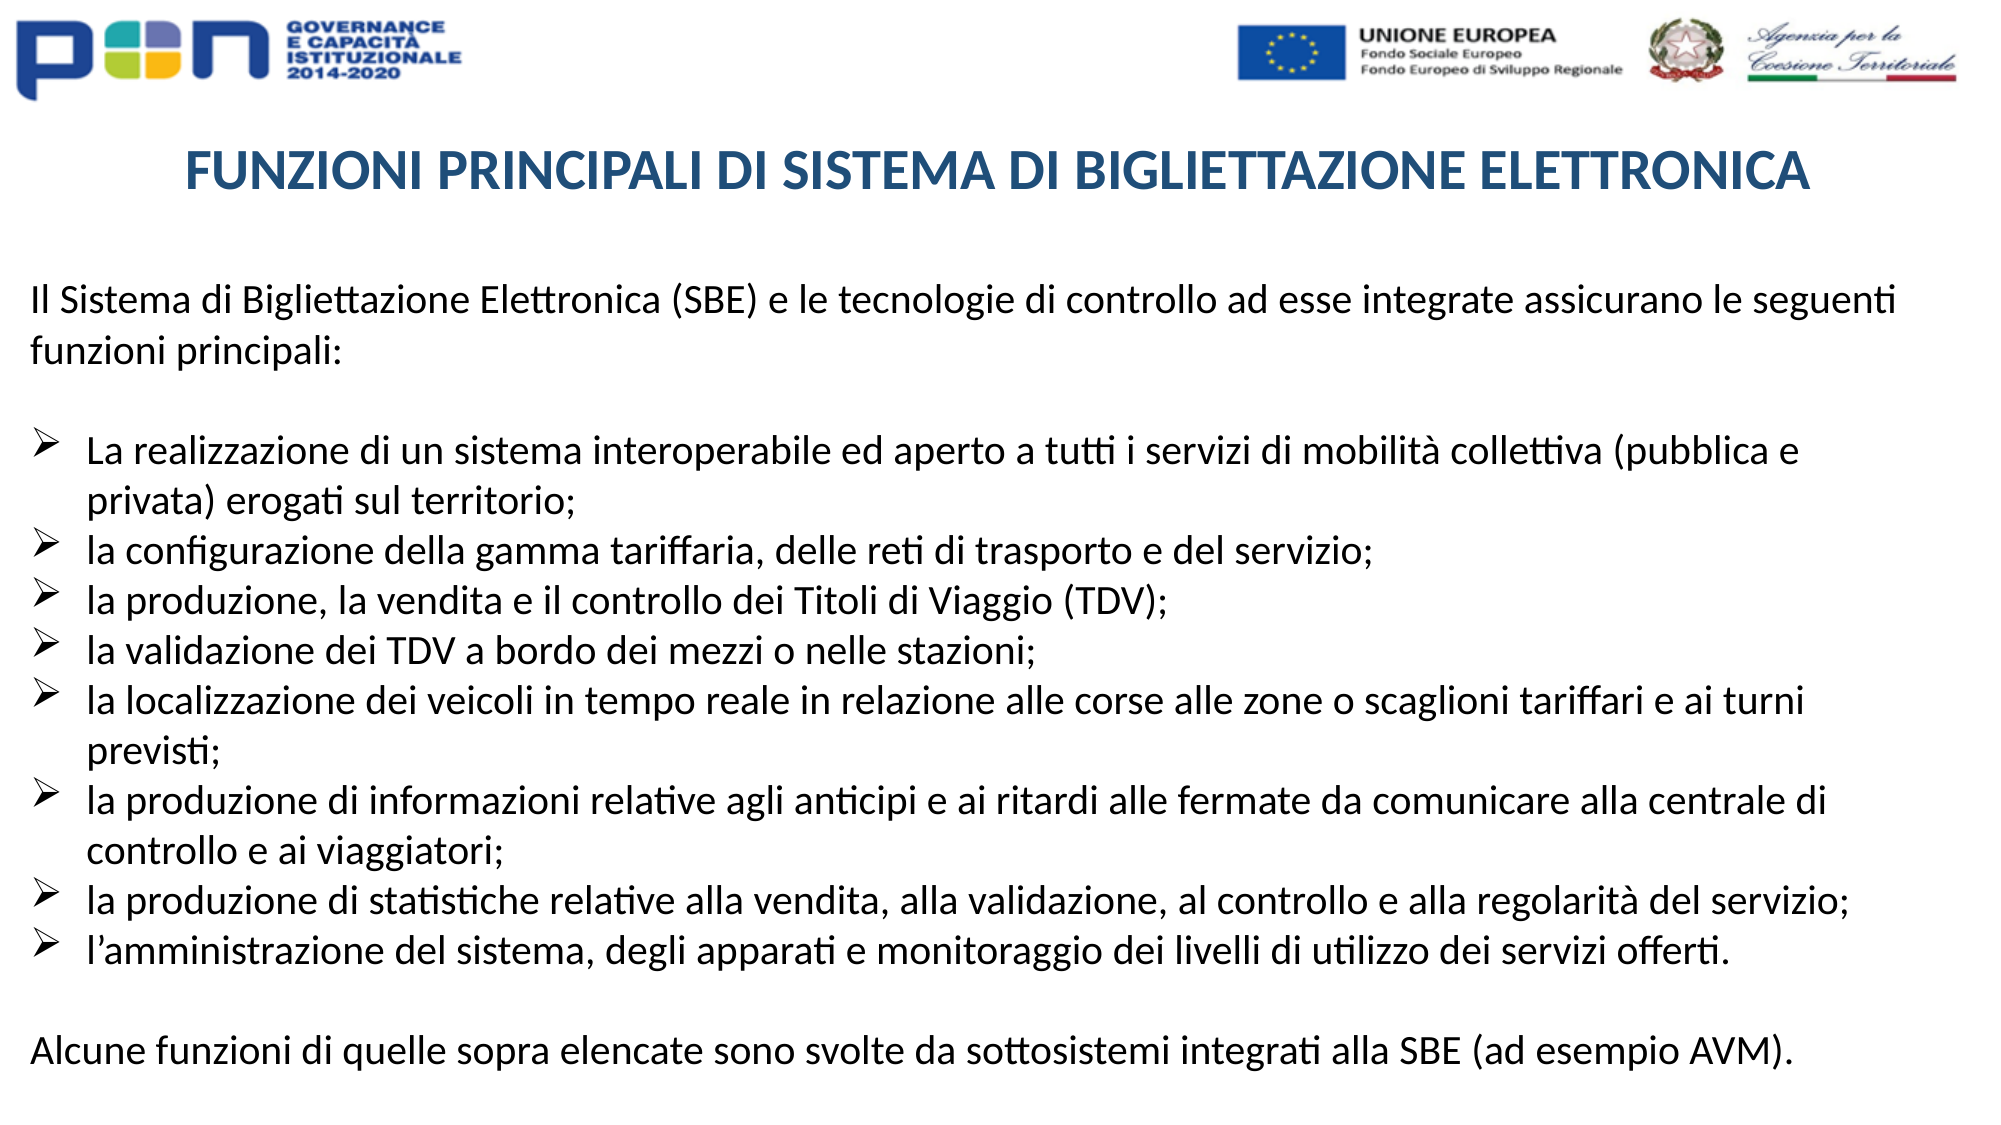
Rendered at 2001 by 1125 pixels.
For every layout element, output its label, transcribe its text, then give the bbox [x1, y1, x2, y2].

text_box Il Sistema di Bigliettazione Elettronica (SBE) e le tecnologie di controllo ad esse integrate assicurano le seguenti funzioni principali: La realizzazione di un sistema interoperabile ed aperto a tutti i servizi di mobilità collettiva (pubblica e privata) erogati sul territorio; la configurazione della gamma tariffaria, delle reti di trasporto e del servizio; la produzione, la vendita e il controllo dei Titoli di Viaggio (TDV); la validazione dei TDV a bordo dei mezzi o nelle stazioni; la localizzazione dei veicoli in tempo reale in relazione alle corse alle zone o scaglioni tariffari e ai turni previsti; la produzione di informazioni relative agli anticipi e ai ritardi alle fermate da comunicare alla centrale di controllo e ai viaggiatori; la produzione di statistiche relative alla vendita, alla validazione, al controllo e alla regolarità del servizio; l’amministrazione del sistema, degli apparati e monitoraggio dei livelli di utilizzo dei servizi offerti. Alcune funzioni di quelle sopra elencate sono svolte da sottosistemi integrati alla SBE (ad esempio AVM). [15, 264, 1952, 1081]
text_box FUNZIONI PRINCIPALI DI SISTEMA DI BIGLIETTAZIONE ELETTRONICA [30, 107, 1967, 228]
picture [0, 9, 1967, 107]
